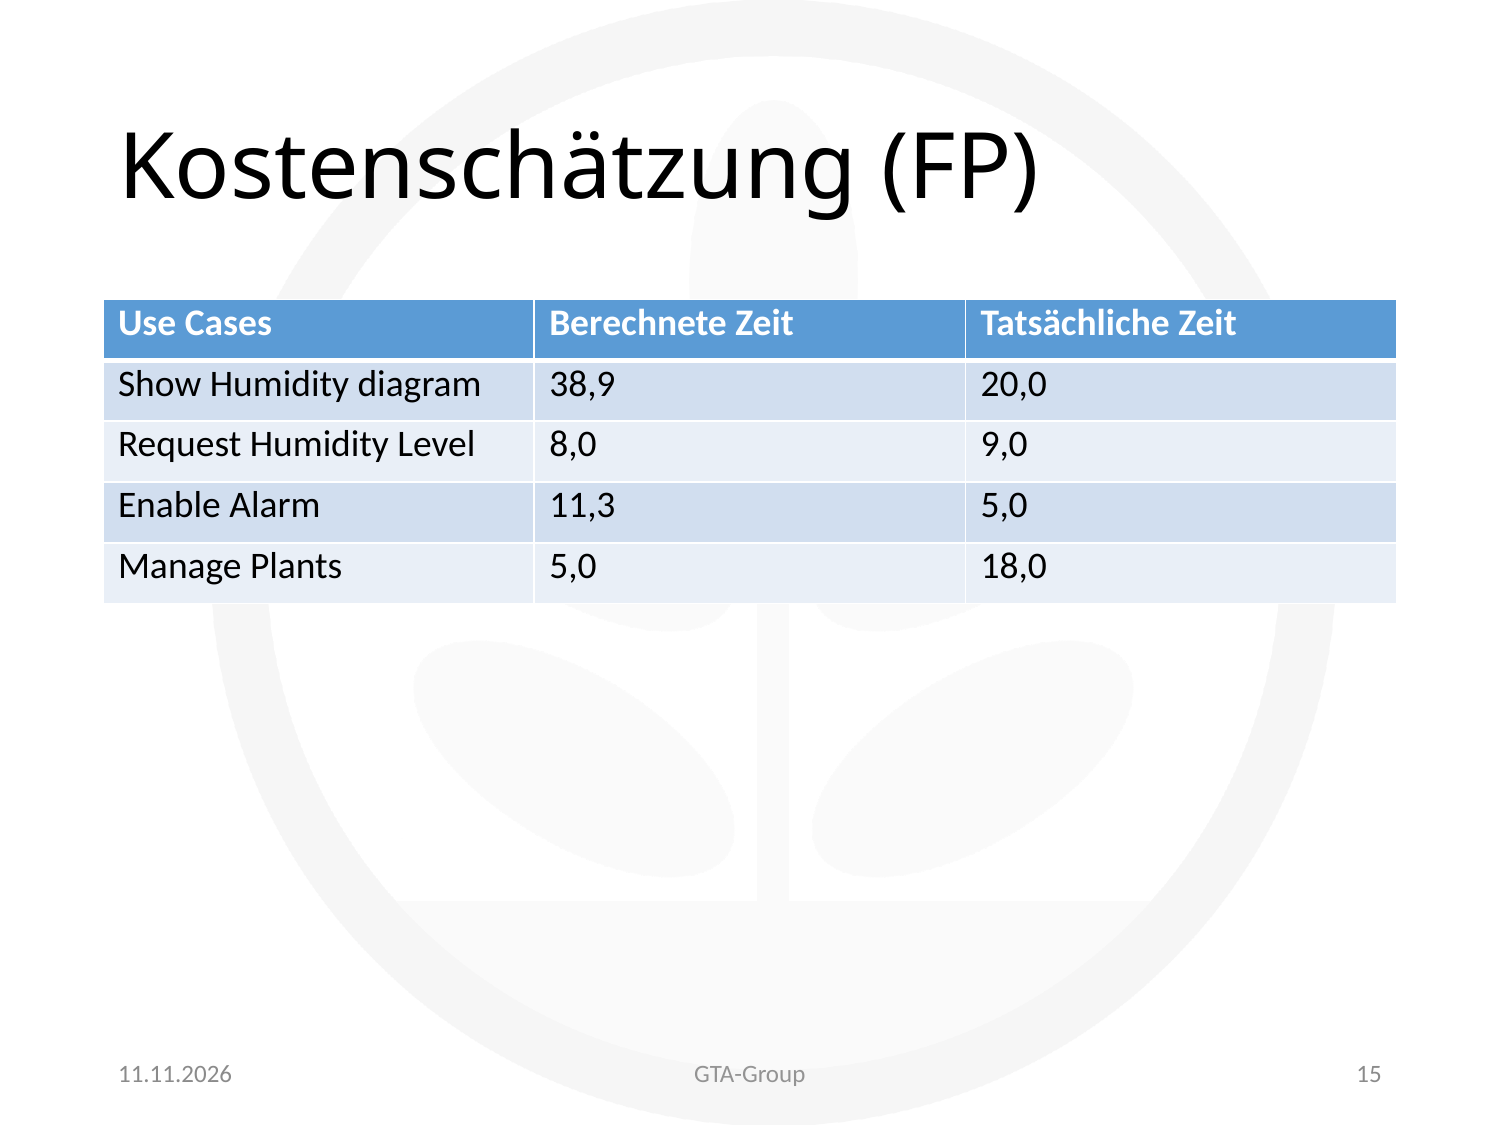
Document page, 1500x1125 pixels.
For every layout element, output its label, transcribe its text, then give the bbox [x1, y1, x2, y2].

table_cell 38,9 [535, 363, 965, 420]
table_cell 9,0 [966, 422, 1396, 481]
table_cell 8,0 [535, 422, 965, 481]
table_cell 11,3 [535, 483, 965, 542]
table_cell 5,0 [966, 483, 1396, 542]
table_cell Show Humidity diagram [104, 363, 533, 420]
table_cell 20,0 [966, 363, 1396, 420]
title Kostenschätzung (FP) [103, 59, 1397, 278]
footer GTA-Group [496, 1042, 1004, 1103]
table_cell Manage Plants [104, 544, 533, 603]
table_cell 5,0 [535, 544, 965, 603]
table_cell Enable Alarm [104, 483, 533, 542]
slide_number 15 [1059, 1042, 1397, 1103]
table_header Berechnete Zeit [535, 300, 965, 358]
table_cell Request Humidity Level [104, 422, 533, 481]
table_header Tatsächliche Zeit [966, 300, 1396, 358]
table_header Use Cases [104, 300, 533, 358]
table_cell 18,0 [966, 544, 1396, 603]
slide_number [103, 1042, 441, 1103]
